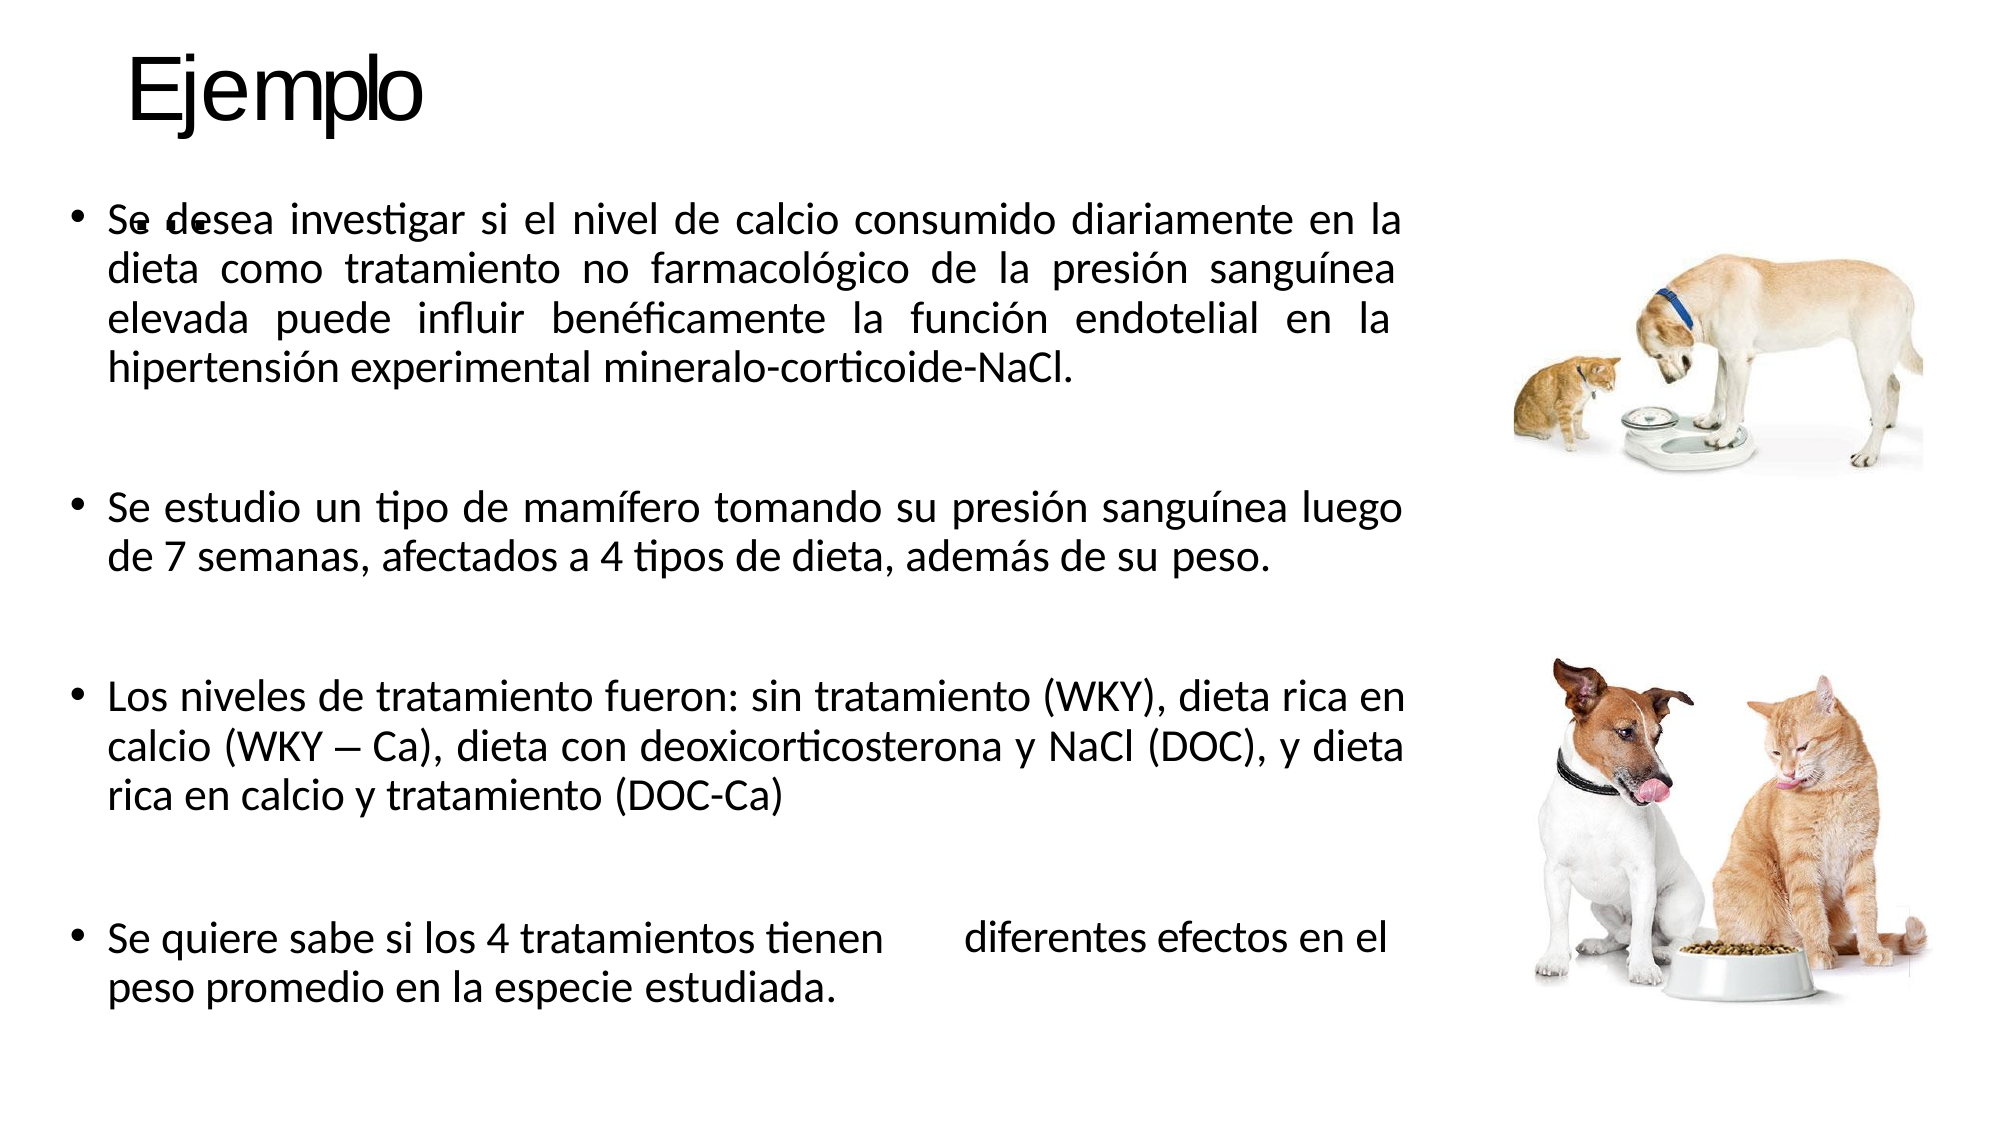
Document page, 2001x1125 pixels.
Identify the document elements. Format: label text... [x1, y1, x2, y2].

text_box diferentes efectos en el [962, 904, 1418, 962]
text_box [1513, 241, 1925, 481]
title Ejemplo… [123, 26, 490, 185]
text_box [1532, 651, 1936, 1008]
text_box Se desea investigar si el nivel de calcio consumido diariamente en la dieta como tratamiento no farmacológico de la presión sanguínea elevada puede influir benéficamente la función endotelial en la hipertensión experimental mineralo-corticoide-NaCl. Se estudio un tipo de mamífero tomando su presión sanguínea luego de 7 semanas, afectados a 4 tipos de dieta, además de su peso. Los niveles de tratamiento fueron: sin tratamiento (WKY), dieta rica en calcio (WKY – Ca), dieta con deoxicorticosterona y NaCl (DOC), y dieta rica en calcio y tratamiento (DOC-Ca) [67, 185, 1418, 820]
text_box Se quiere sabe si los 4 tratamientos tienen peso promedio en la especie estudiada. [67, 904, 935, 1012]
